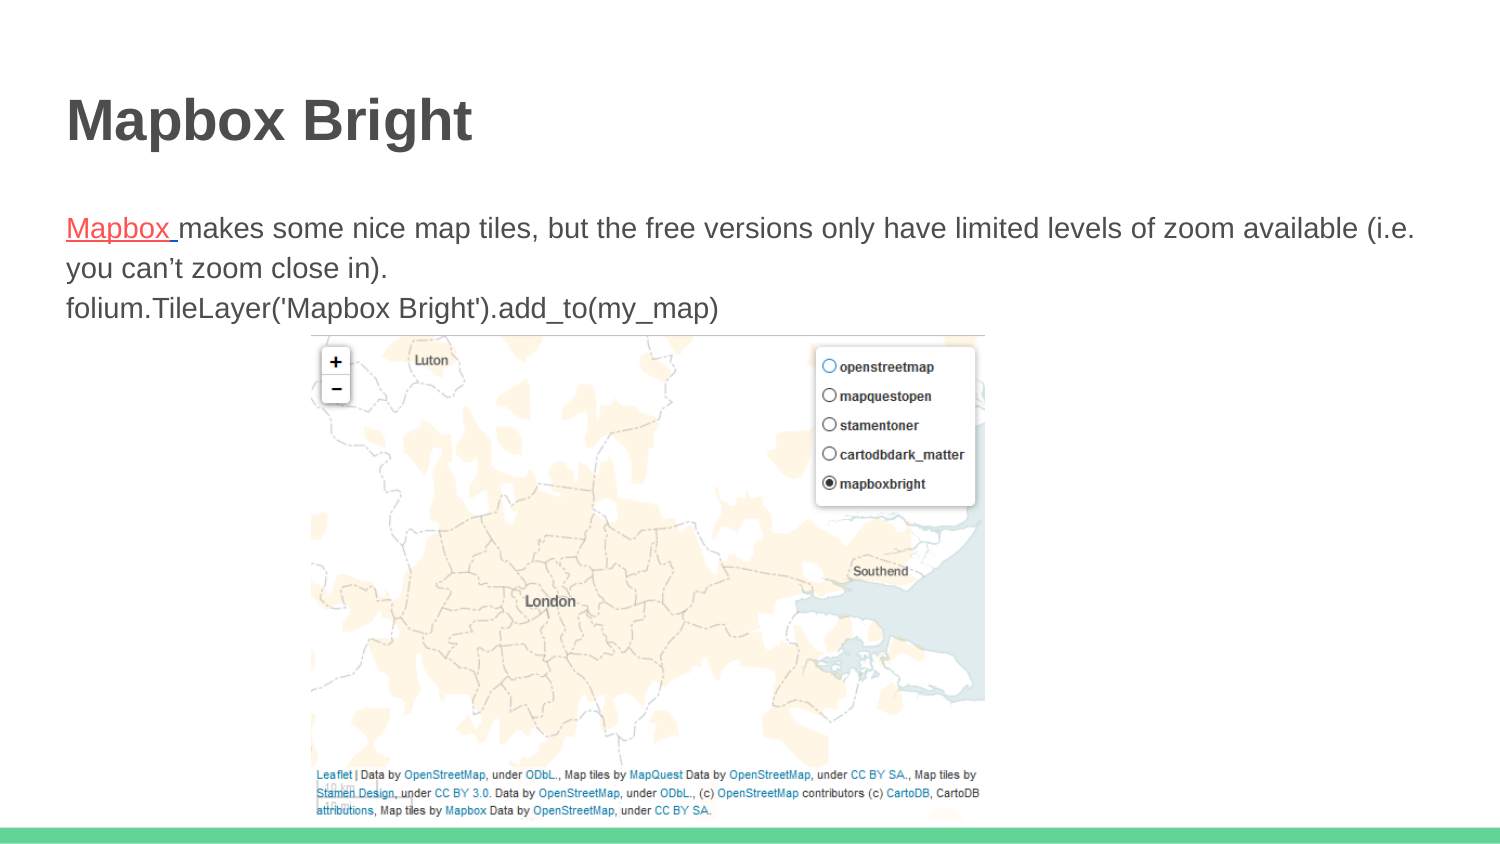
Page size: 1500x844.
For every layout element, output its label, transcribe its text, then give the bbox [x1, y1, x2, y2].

picture [310, 334, 986, 820]
list Mapbox makes some nice map tiles, but the free versions only have limited levels of zoom available (i.e. you can’t zoom close in). folium.TileLayer('Mapbox Bright').add_to(my_map) [51, 189, 1449, 750]
title Mapbox Bright [51, 56, 1449, 151]
